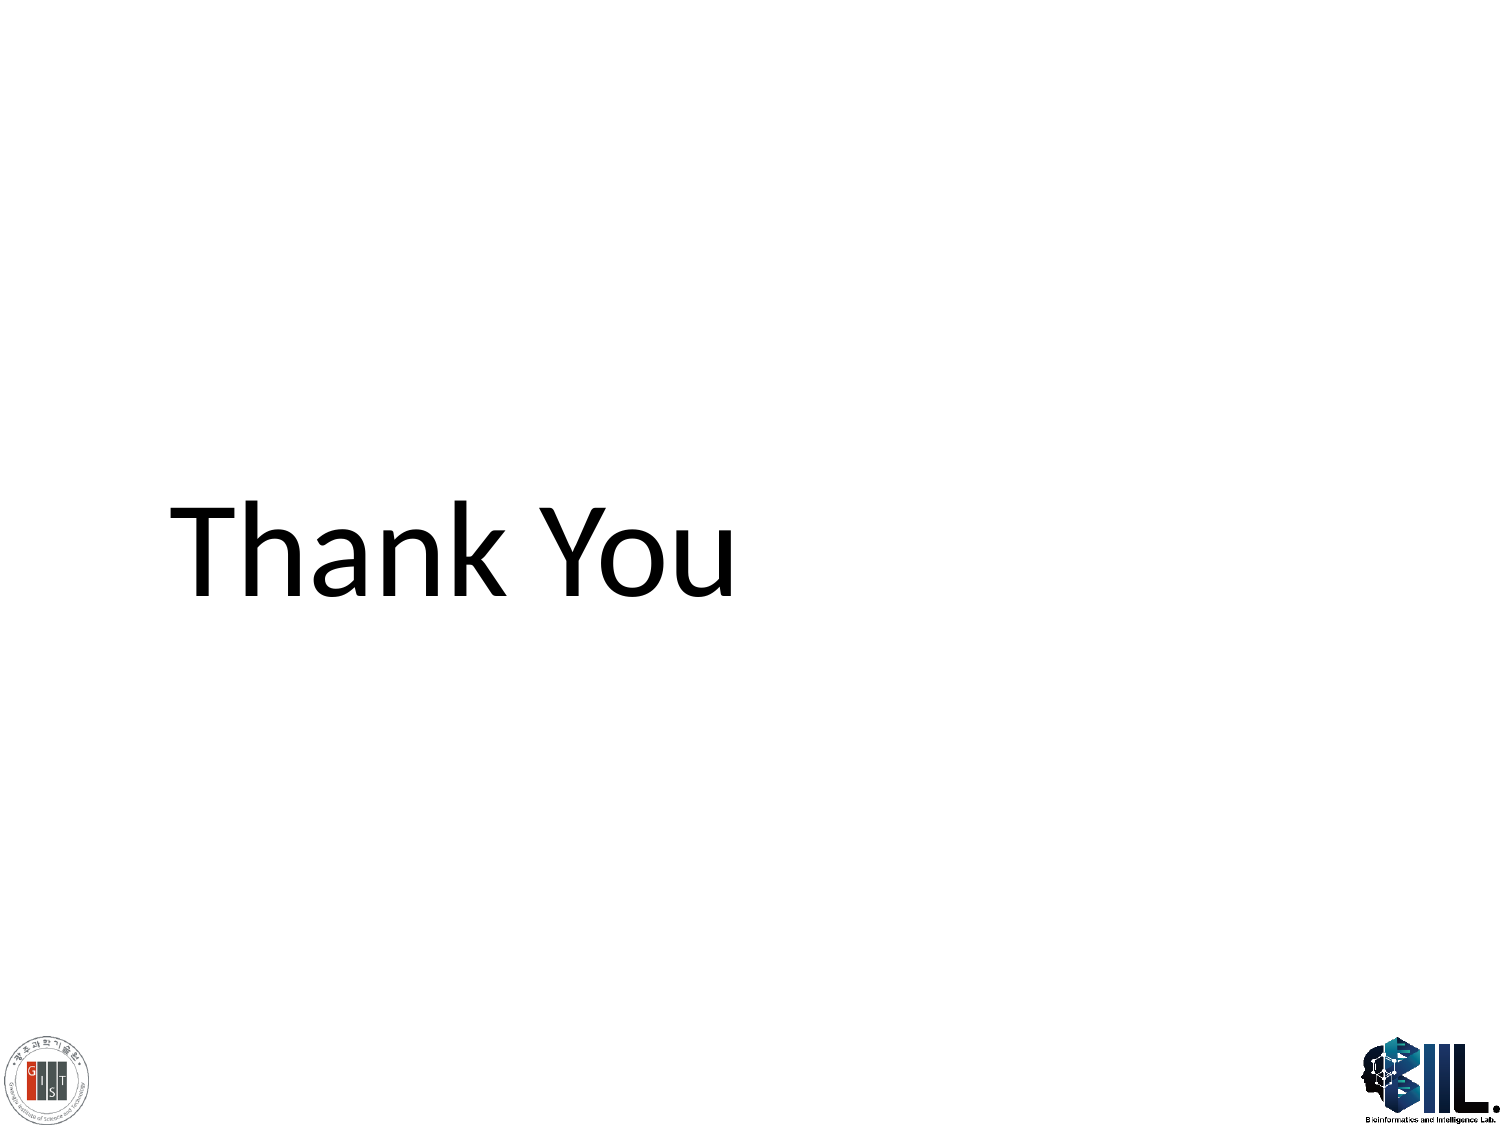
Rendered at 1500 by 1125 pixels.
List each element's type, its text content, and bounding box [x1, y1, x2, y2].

picture [1361, 1037, 1500, 1125]
title Thank You [154, 335, 1500, 634]
picture [4, 1036, 89, 1125]
